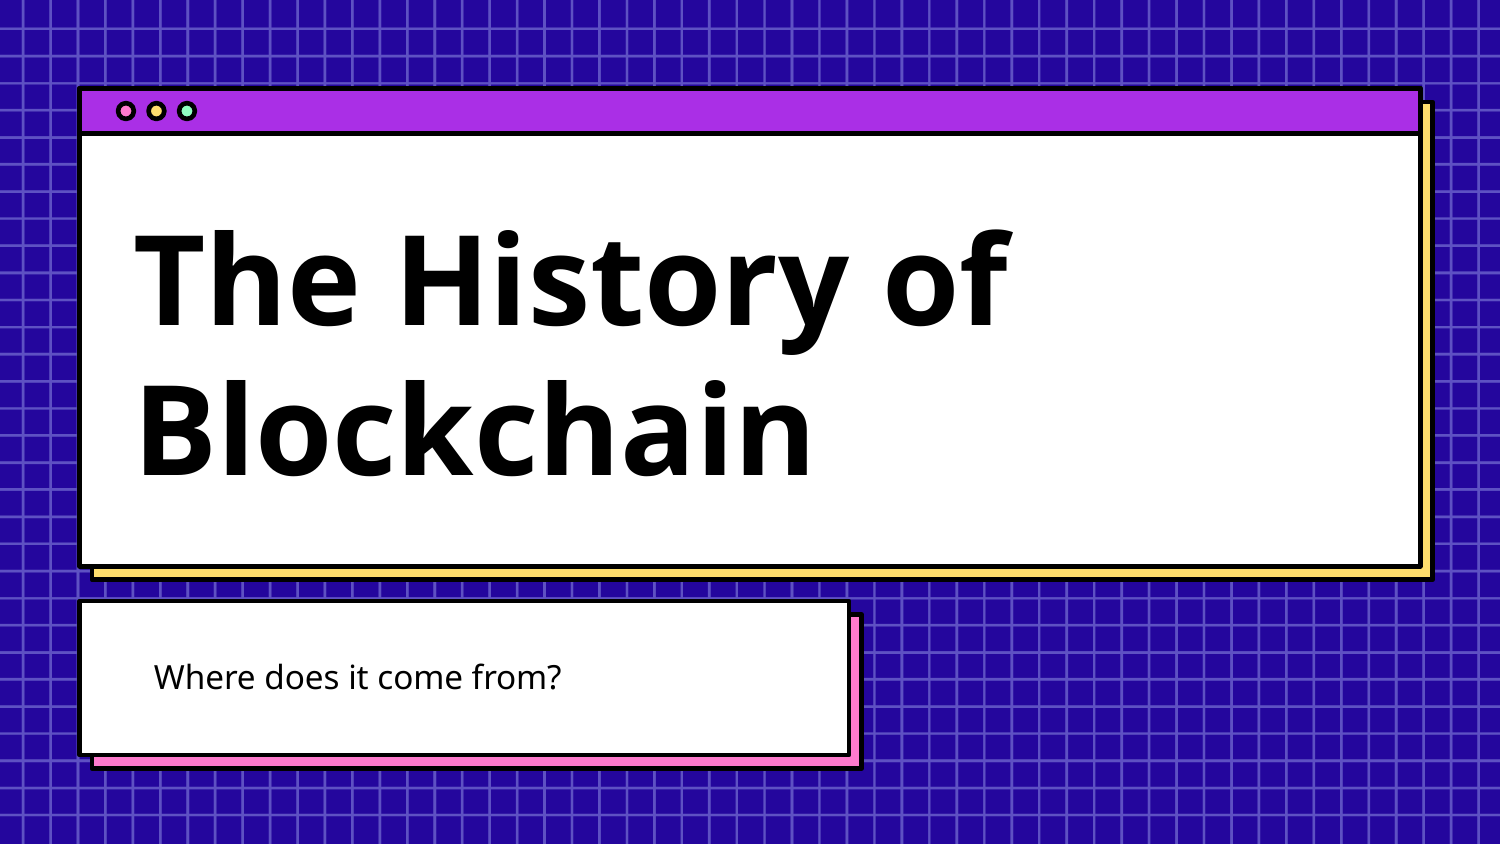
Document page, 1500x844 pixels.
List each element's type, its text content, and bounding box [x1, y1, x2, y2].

picture [0, 0, 1500, 844]
subtitle Where does it come from? [118, 641, 800, 716]
title The History of Blockchain [118, 186, 1382, 516]
